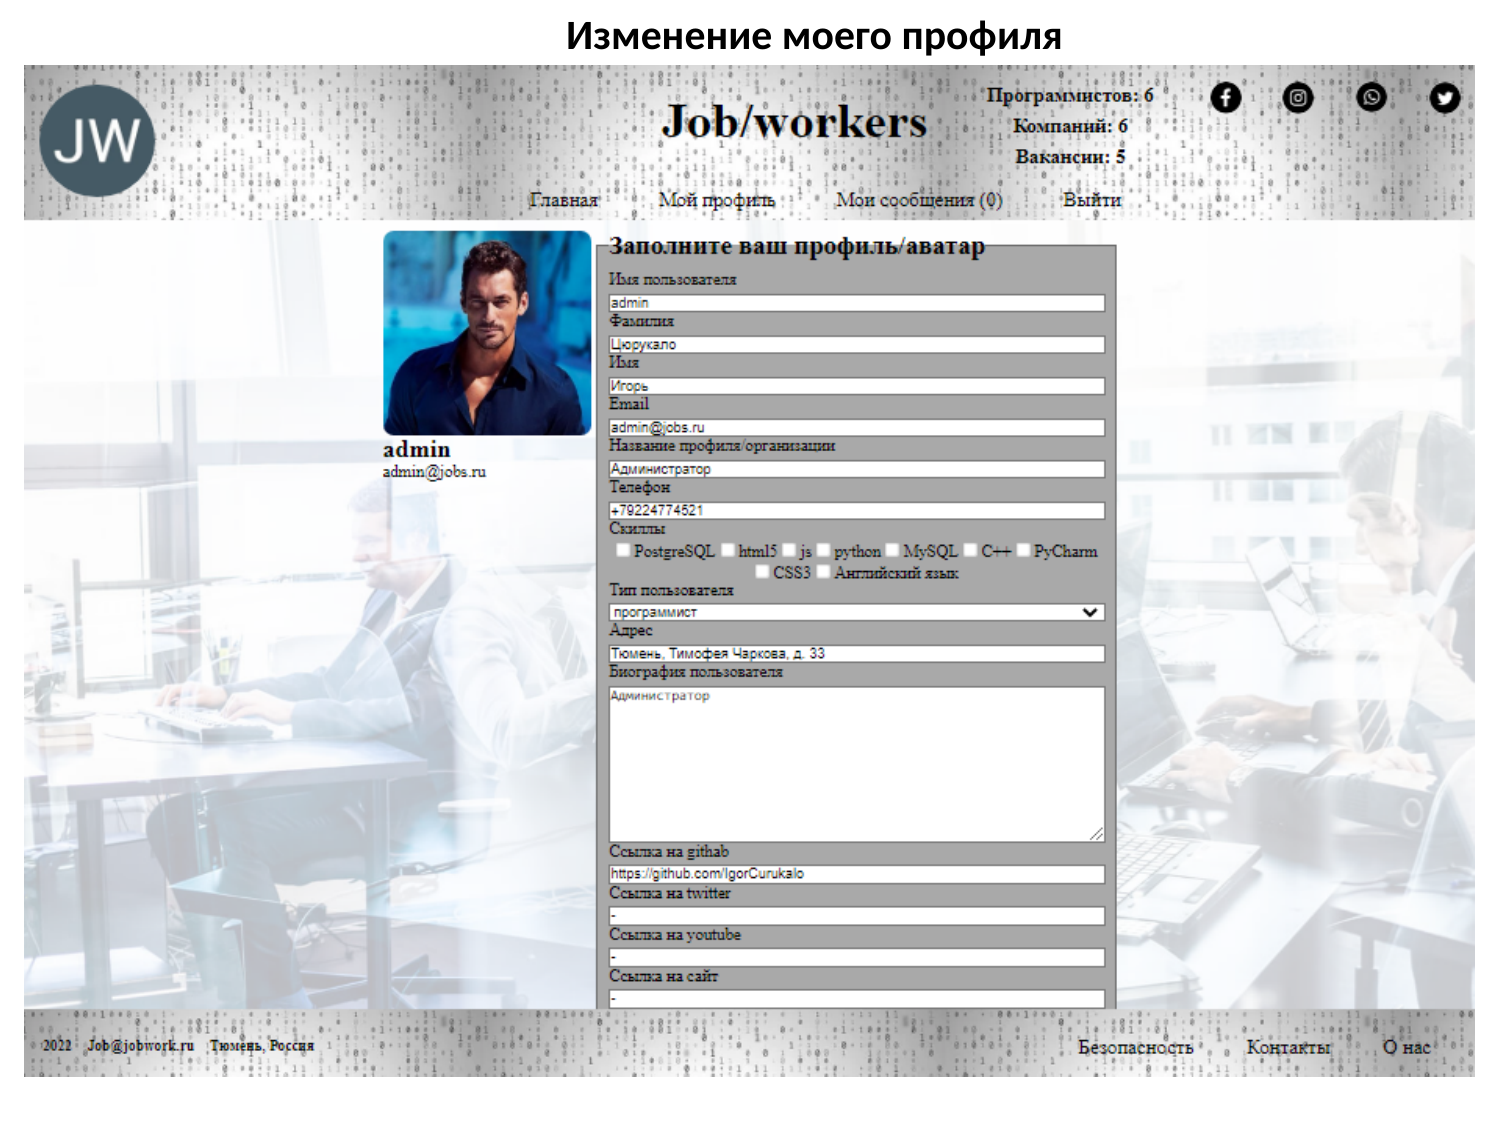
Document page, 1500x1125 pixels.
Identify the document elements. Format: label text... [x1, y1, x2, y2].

text_box Изменение моего профиля [551, 0, 1079, 63]
picture [24, 65, 1476, 1077]
